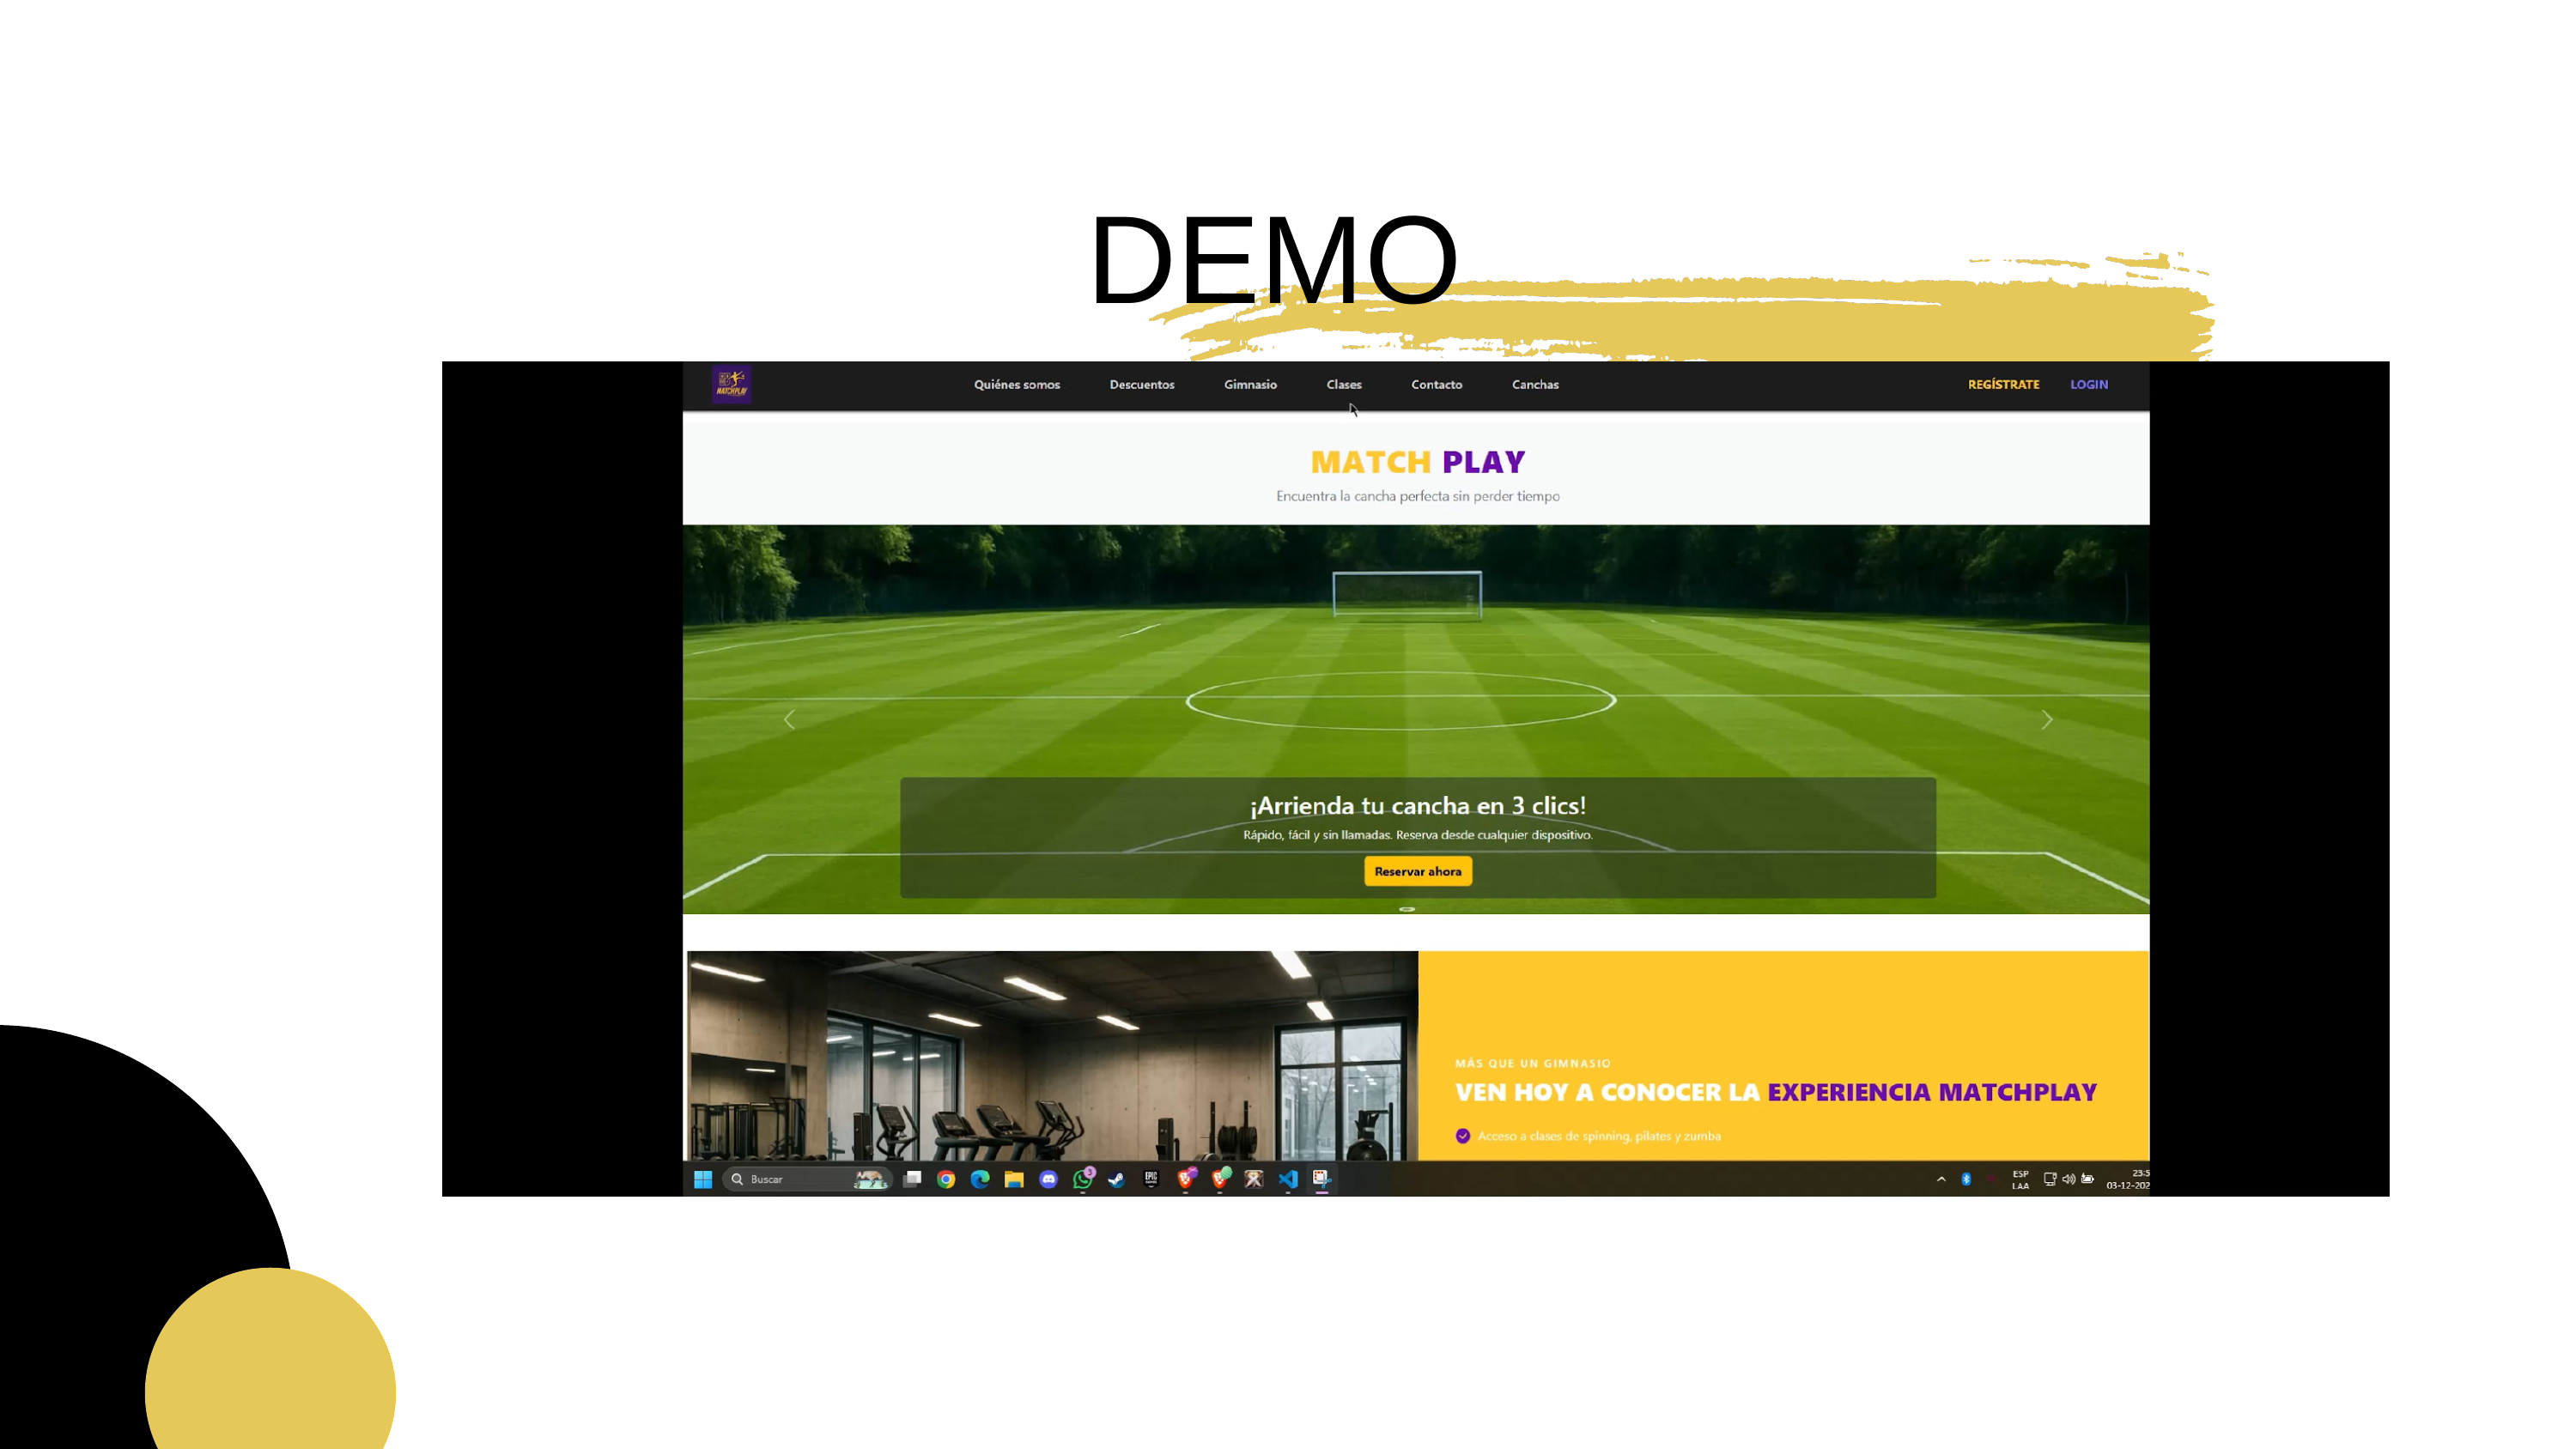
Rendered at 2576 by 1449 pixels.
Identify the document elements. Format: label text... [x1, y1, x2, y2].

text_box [144, 1267, 397, 1449]
picture [442, 361, 2391, 1197]
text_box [0, 1024, 296, 1449]
text_box DEMO [131, 0, 2418, 329]
text_box [1149, 329, 2215, 359]
